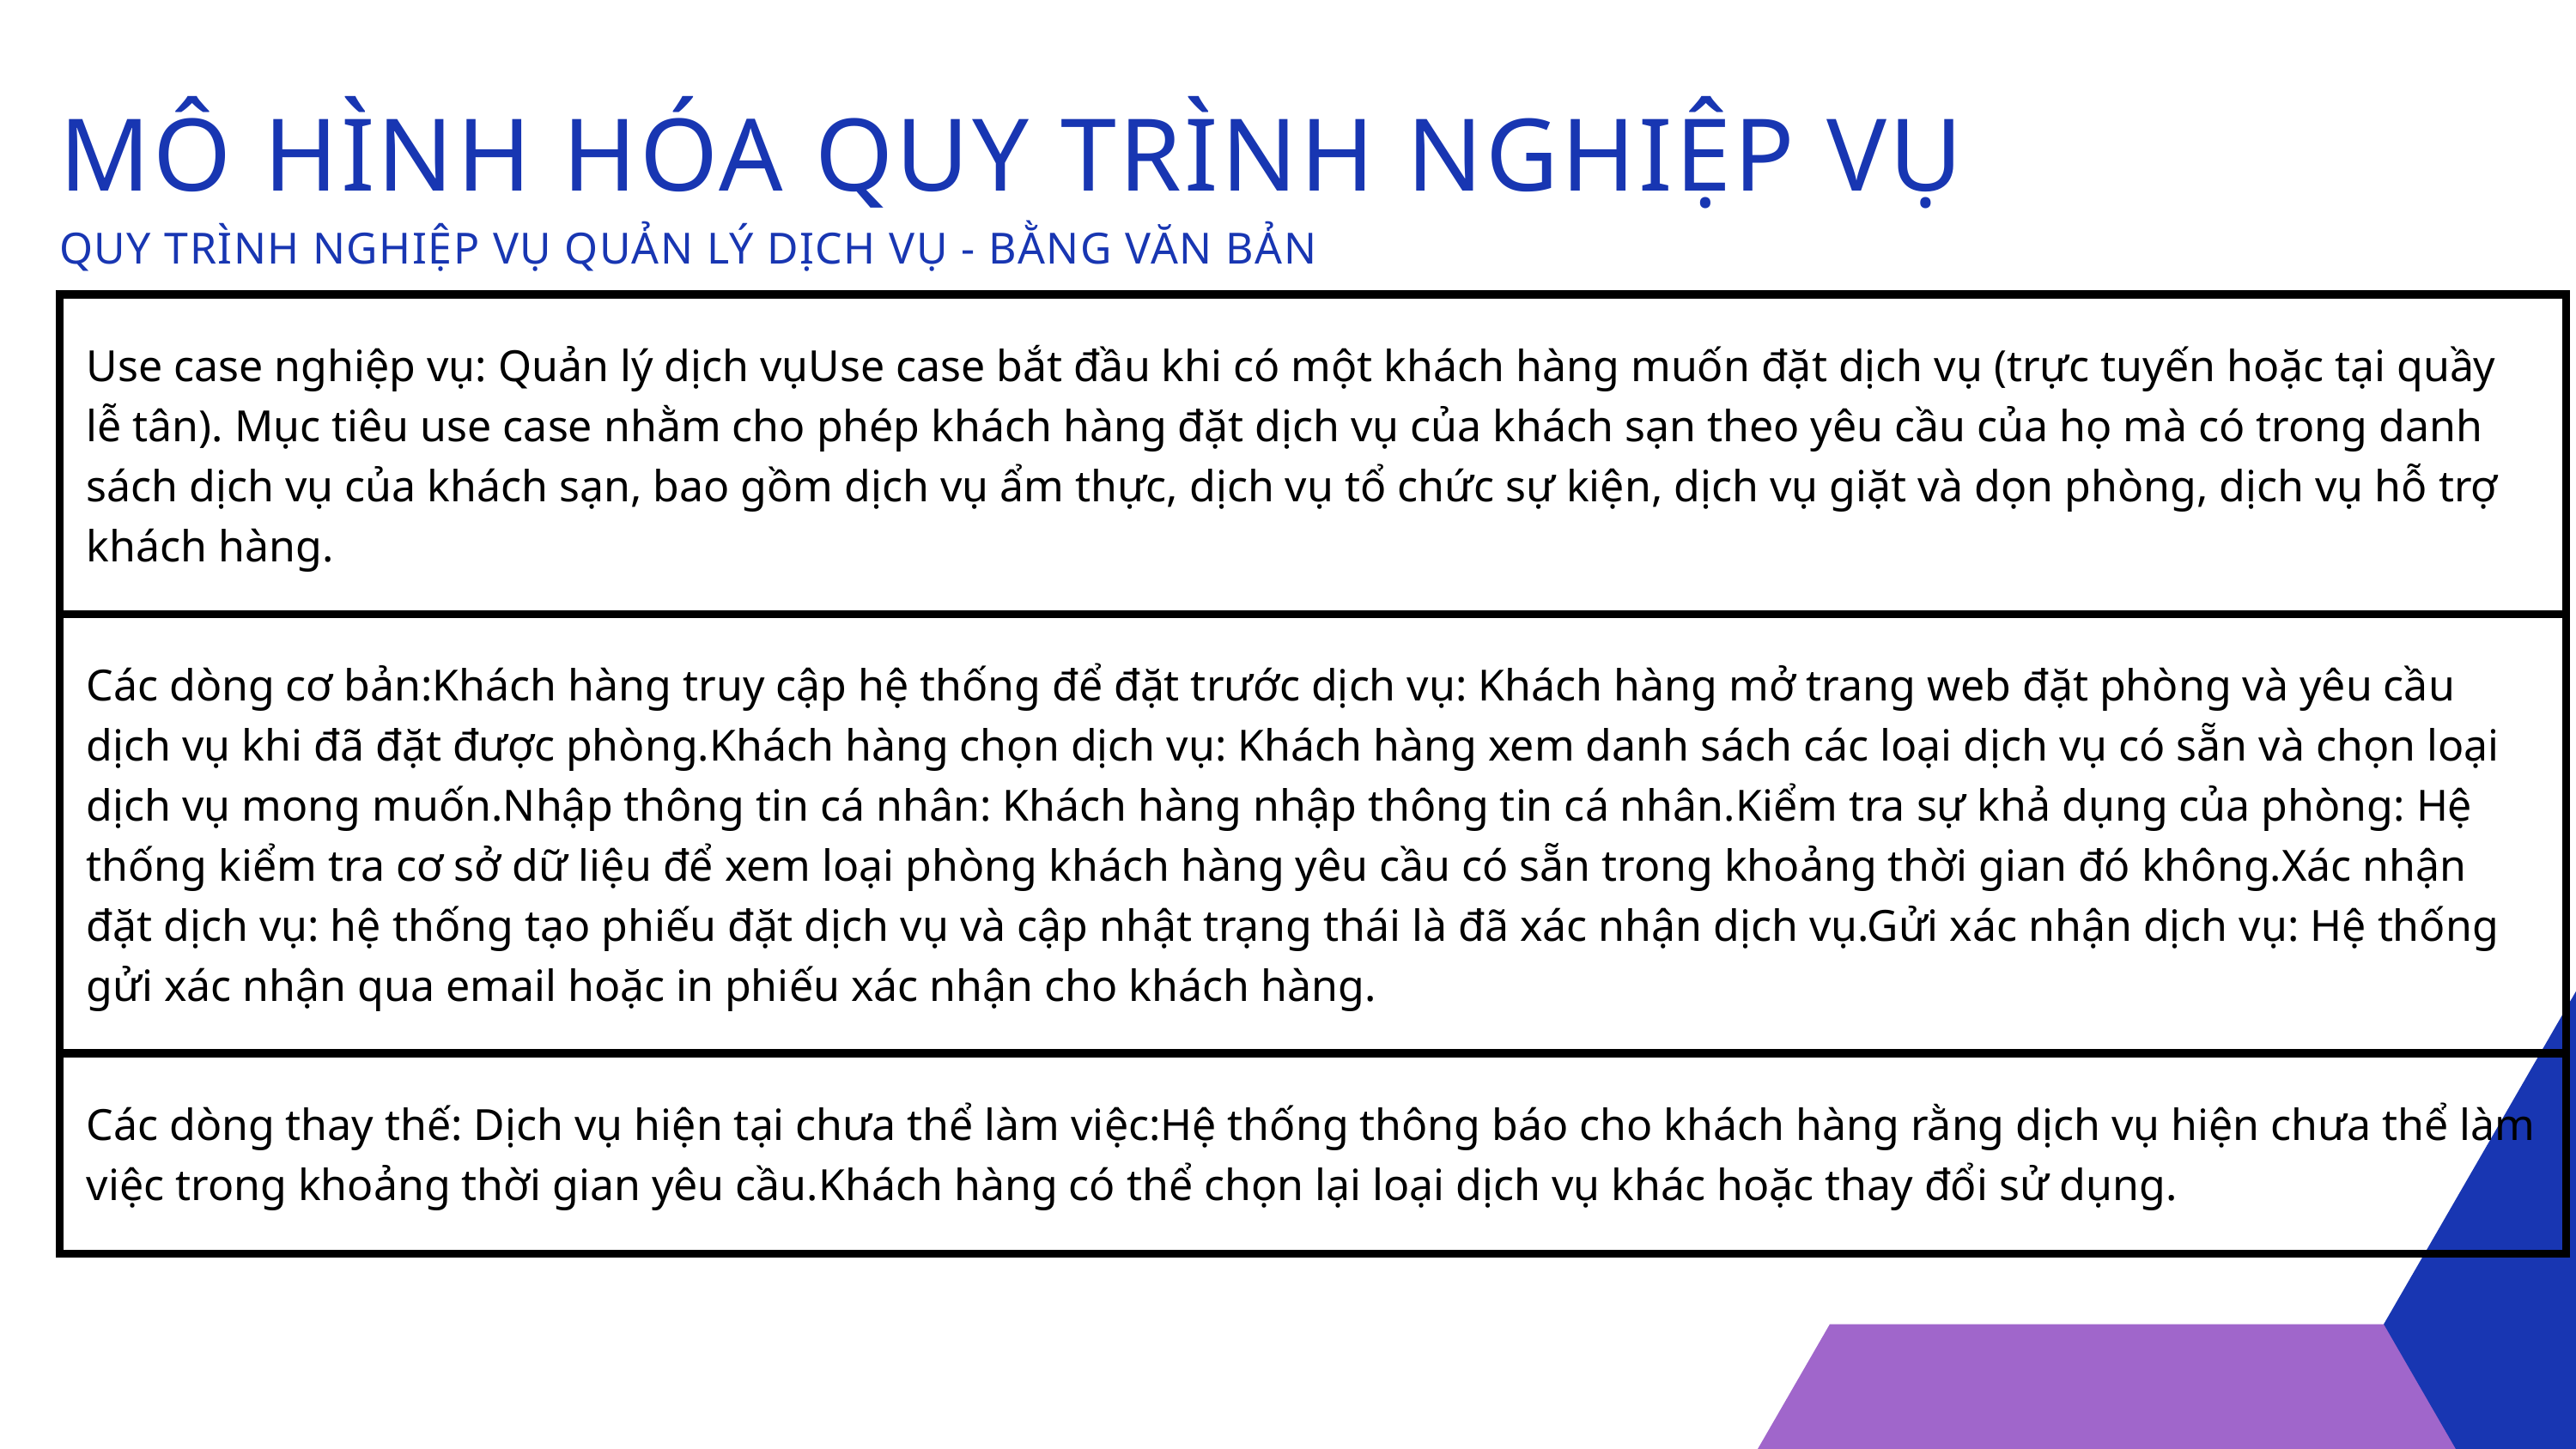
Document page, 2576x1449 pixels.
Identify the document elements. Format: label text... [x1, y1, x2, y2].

table_header Use case nghiệp vụ: Quản lý dịch vụUse case bắt đầu khi có một khách hàng muốn đặt dịch vụ (trực tuyến hoặc tại quầy lễ tân). Mục tiêu use case nhằm cho phép khách hàng đặt dịch vụ của khách sạn theo yêu cầu của họ mà có trong danh sách dịch vụ của khách sạn, bao gồm dịch vụ ẩm thực, dịch vụ tổ chức sự kiện, dịch vụ giặt và dọn phòng, dịch vụ hỗ trợ khách hàng. [64, 299, 2562, 610]
table_cell Các dòng thay thế: Dịch vụ hiện tại chưa thể làm việc:Hệ thống thông báo cho khách hàng rằng dịch vụ hiện chưa thể làm việc trong khoảng thời gian yêu cầu.Khách hàng có thể chọn lại loại dịch vụ khác hoặc thay đổi sử dụng. [64, 1058, 2379, 1250]
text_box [2383, 839, 2576, 1449]
text_box MÔ HÌNH HÓA QUY TRÌNH NGHIỆP VỤ QUY TRÌNH NGHIỆP VỤ QUẢN LÝ DỊCH VỤ - BẰNG VĂN BẢN [59, 66, 2359, 273]
table_cell Các dòng cơ bản:Khách hàng truy cập hệ thống để đặt trước dịch vụ: Khách hàng mở trang web đặt phòng và yêu cầu dịch vụ khi đã đặt được phòng.Khách hàng chọn dịch vụ: Khách hàng xem danh sách các loại dịch vụ có sẵn và chọn loại dịch vụ mong muốn.Nhập thông tin cá nhân: Khách hàng nhập thông tin cá nhân.Kiểm tra sự khả dụng của phòng: Hệ thống kiểm tra cơ sở dữ liệu để xem loại phòng khách hàng yêu cầu có sẵn trong khoảng thời gian đó không.Xác nhận đặt dịch vụ: hệ thống tạo phiếu đặt dịch vụ và cập nhật trạng thái là đã xác nhận dịch vụ.Gửi xác nhận dịch vụ: Hệ thống gửi xác nhận qua email hoặc in phiếu xác nhận cho khách hàng. [64, 618, 2562, 1049]
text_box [1549, 1324, 2379, 1449]
